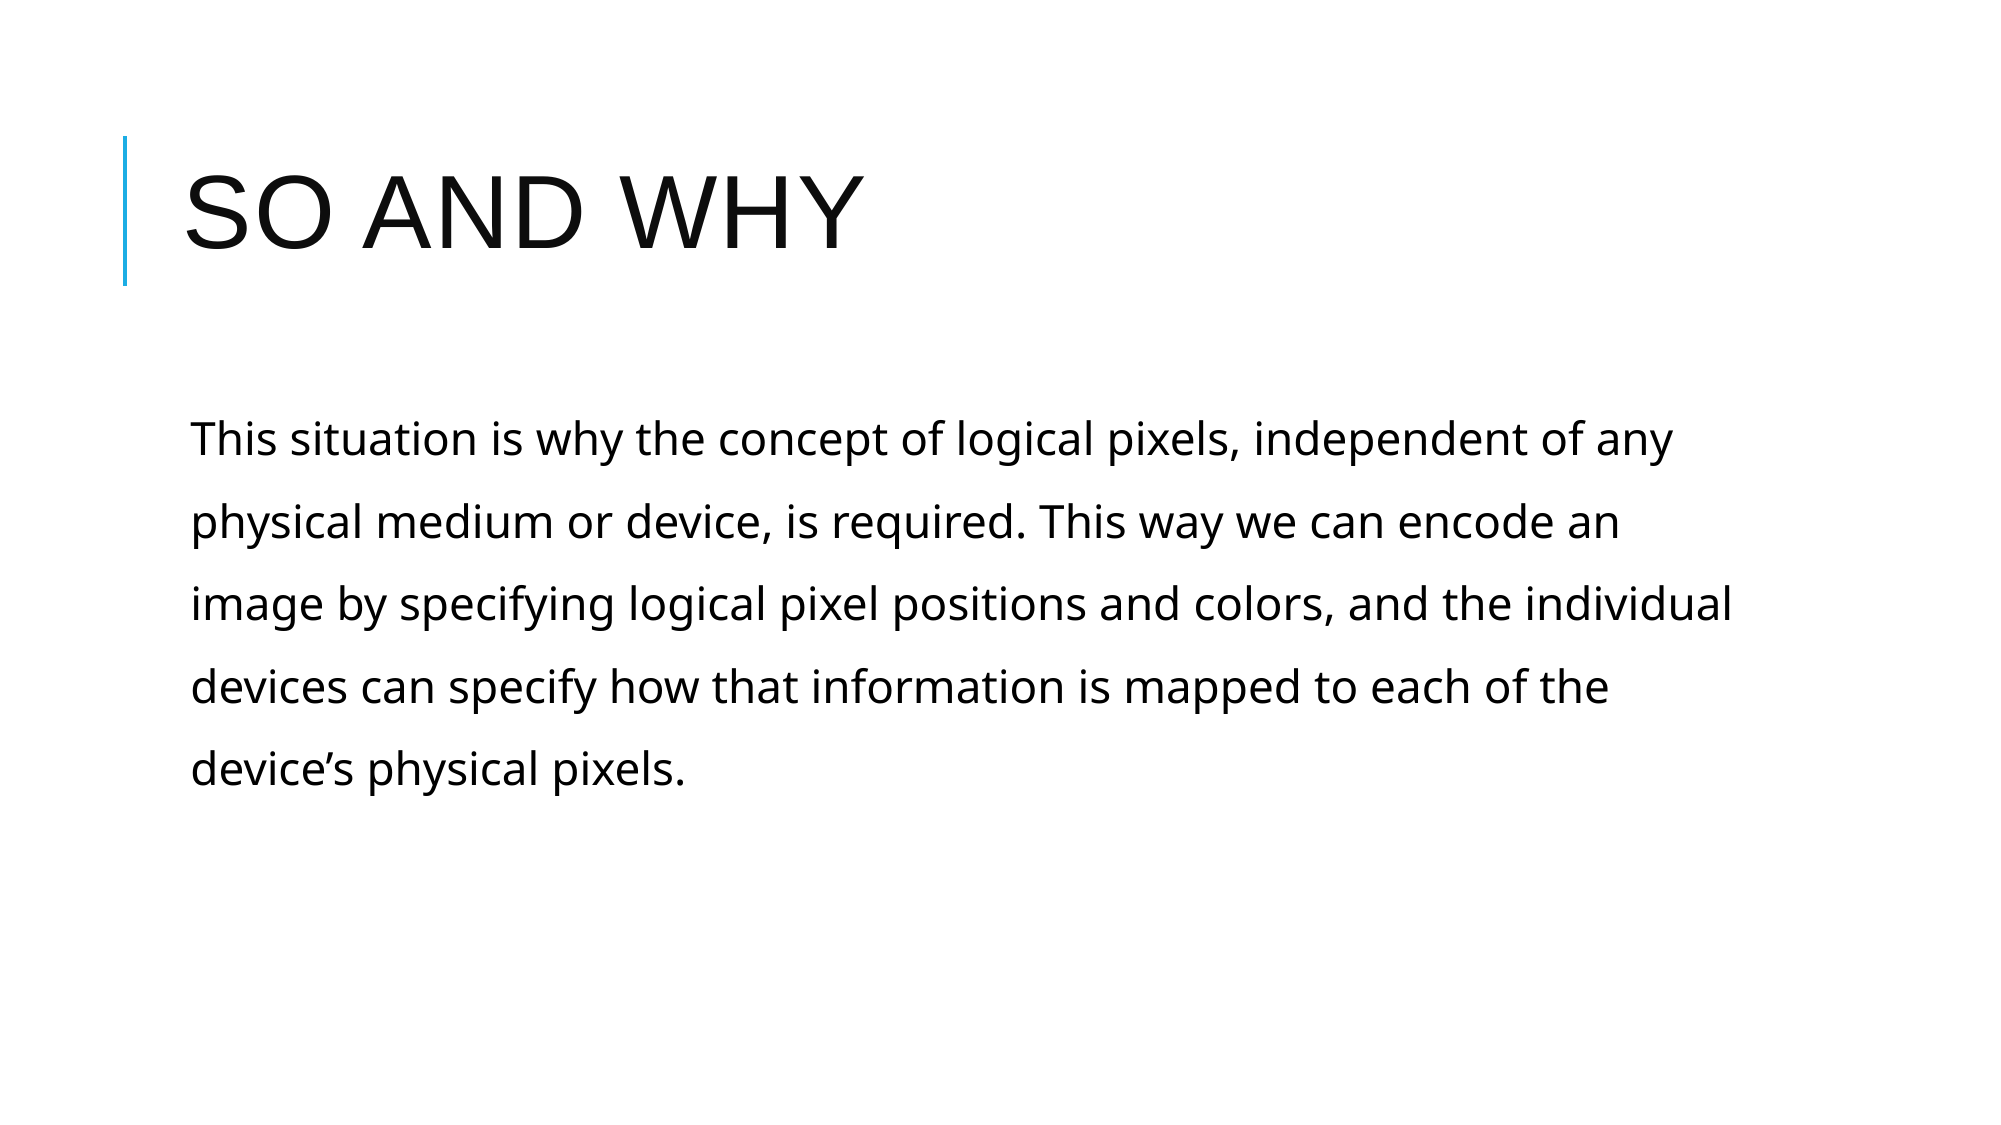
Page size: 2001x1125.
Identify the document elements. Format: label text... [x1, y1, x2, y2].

list This situation is why the concept of logical pixels, independent of any physical medium or device, is required. This way we can encode an image by specifying logical pixel positions and colors, and the individual devices can specify how that information is mapped to each of the device’s physical pixels. [168, 375, 1763, 1035]
title So and why [168, 96, 1763, 342]
